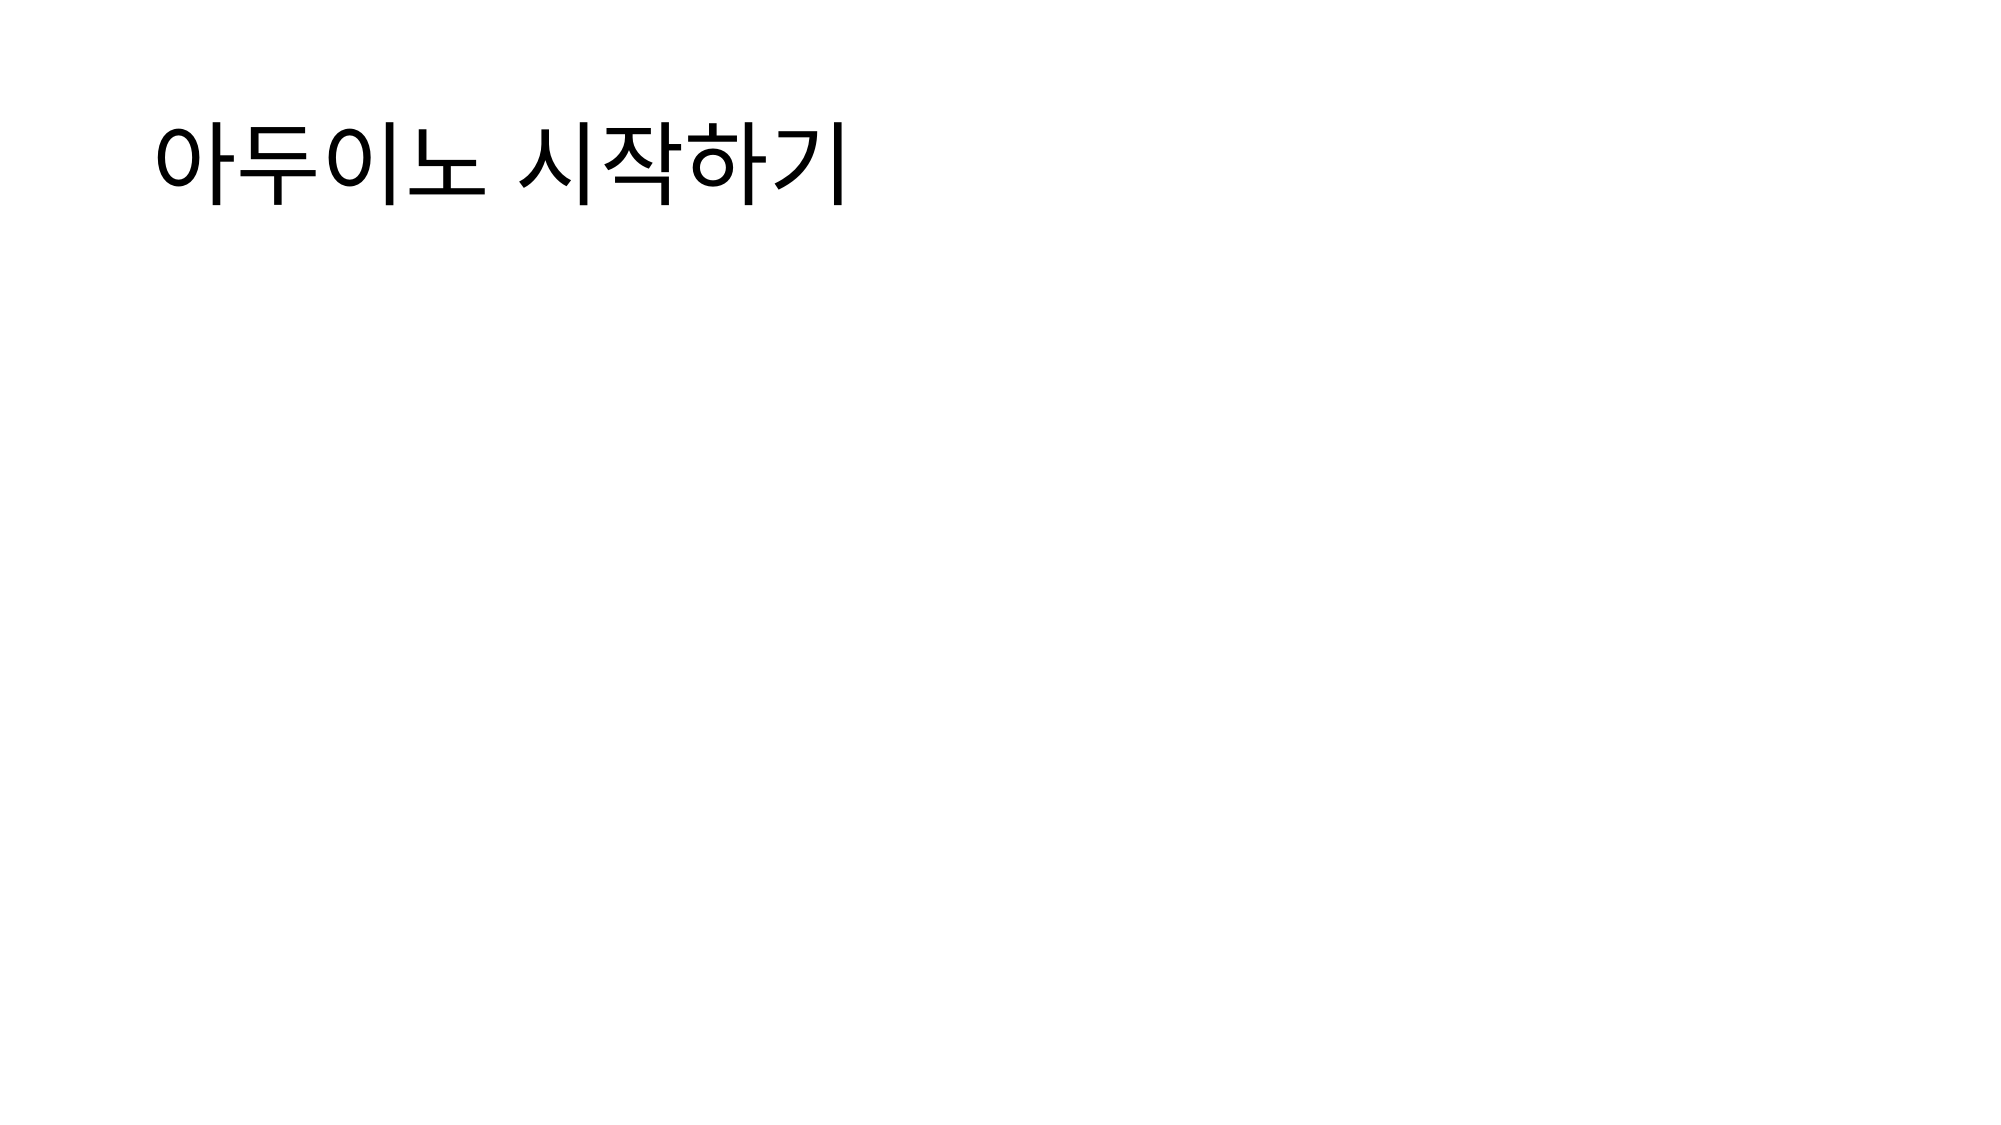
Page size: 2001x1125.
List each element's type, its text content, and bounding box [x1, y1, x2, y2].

title 아두이노 시작하기 [137, 59, 1863, 278]
